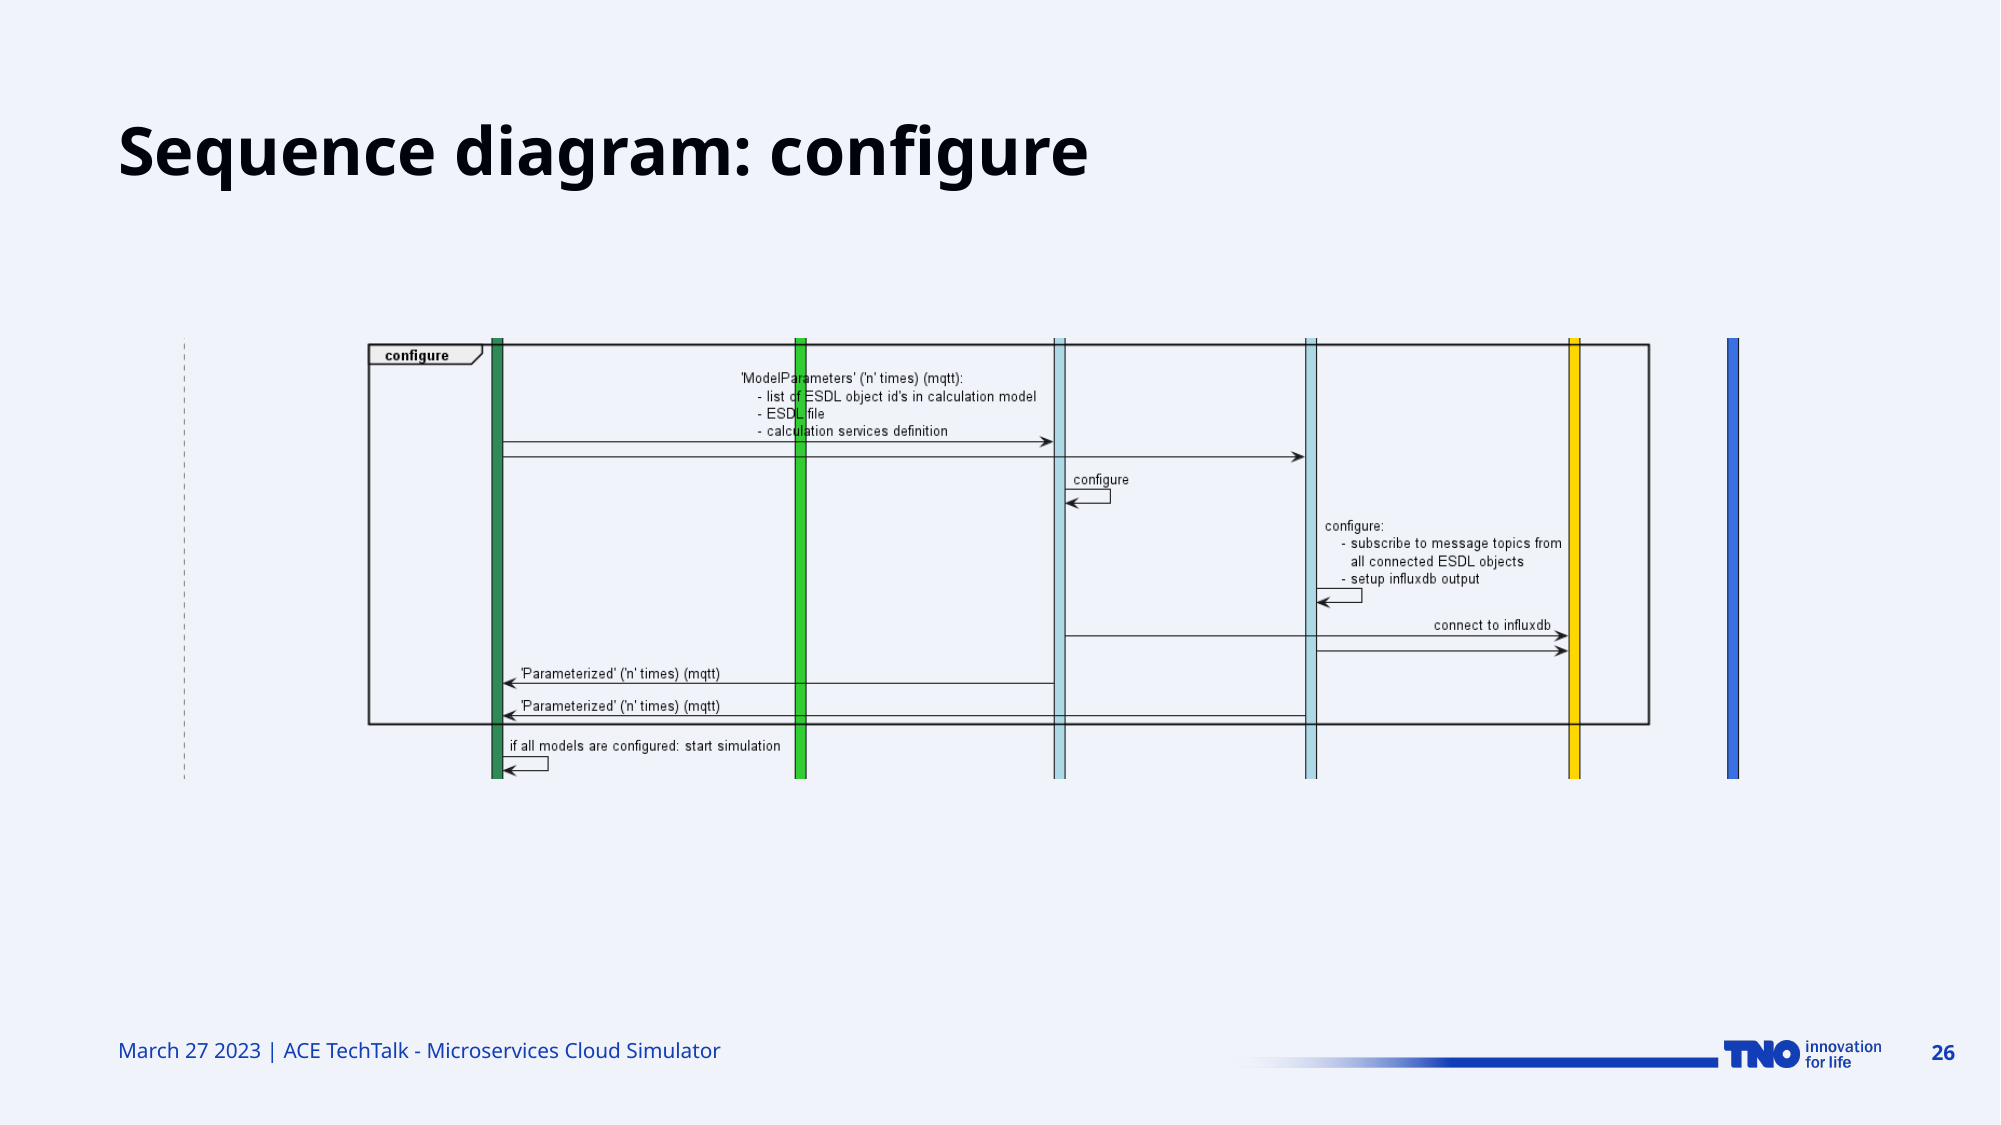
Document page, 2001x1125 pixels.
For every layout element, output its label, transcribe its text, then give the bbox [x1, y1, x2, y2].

slide_number 26 [1915, 1040, 1972, 1067]
picture [90, 338, 1833, 779]
picture [1222, 1040, 1882, 1068]
footer March 27 2023 | ACE TechTalk - Microservices Cloud Simulator [118, 1040, 1223, 1067]
title Sequence diagram: configure [118, 118, 1882, 179]
